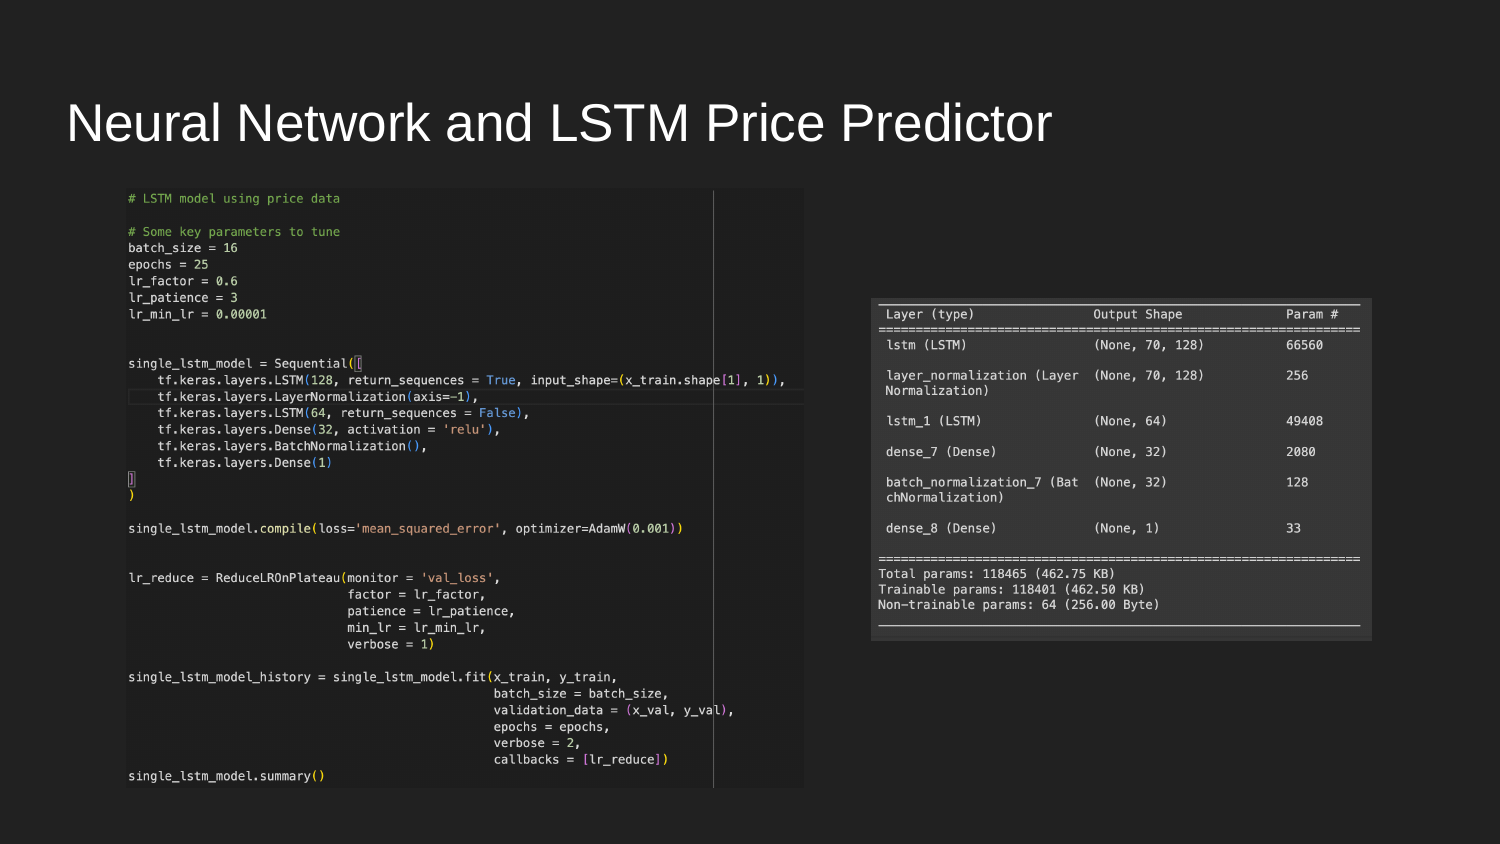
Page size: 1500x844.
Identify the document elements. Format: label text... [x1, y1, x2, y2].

title Neural Network and LSTM Price Predictor [51, 72, 1449, 167]
picture [126, 188, 804, 788]
picture [871, 297, 1372, 641]
